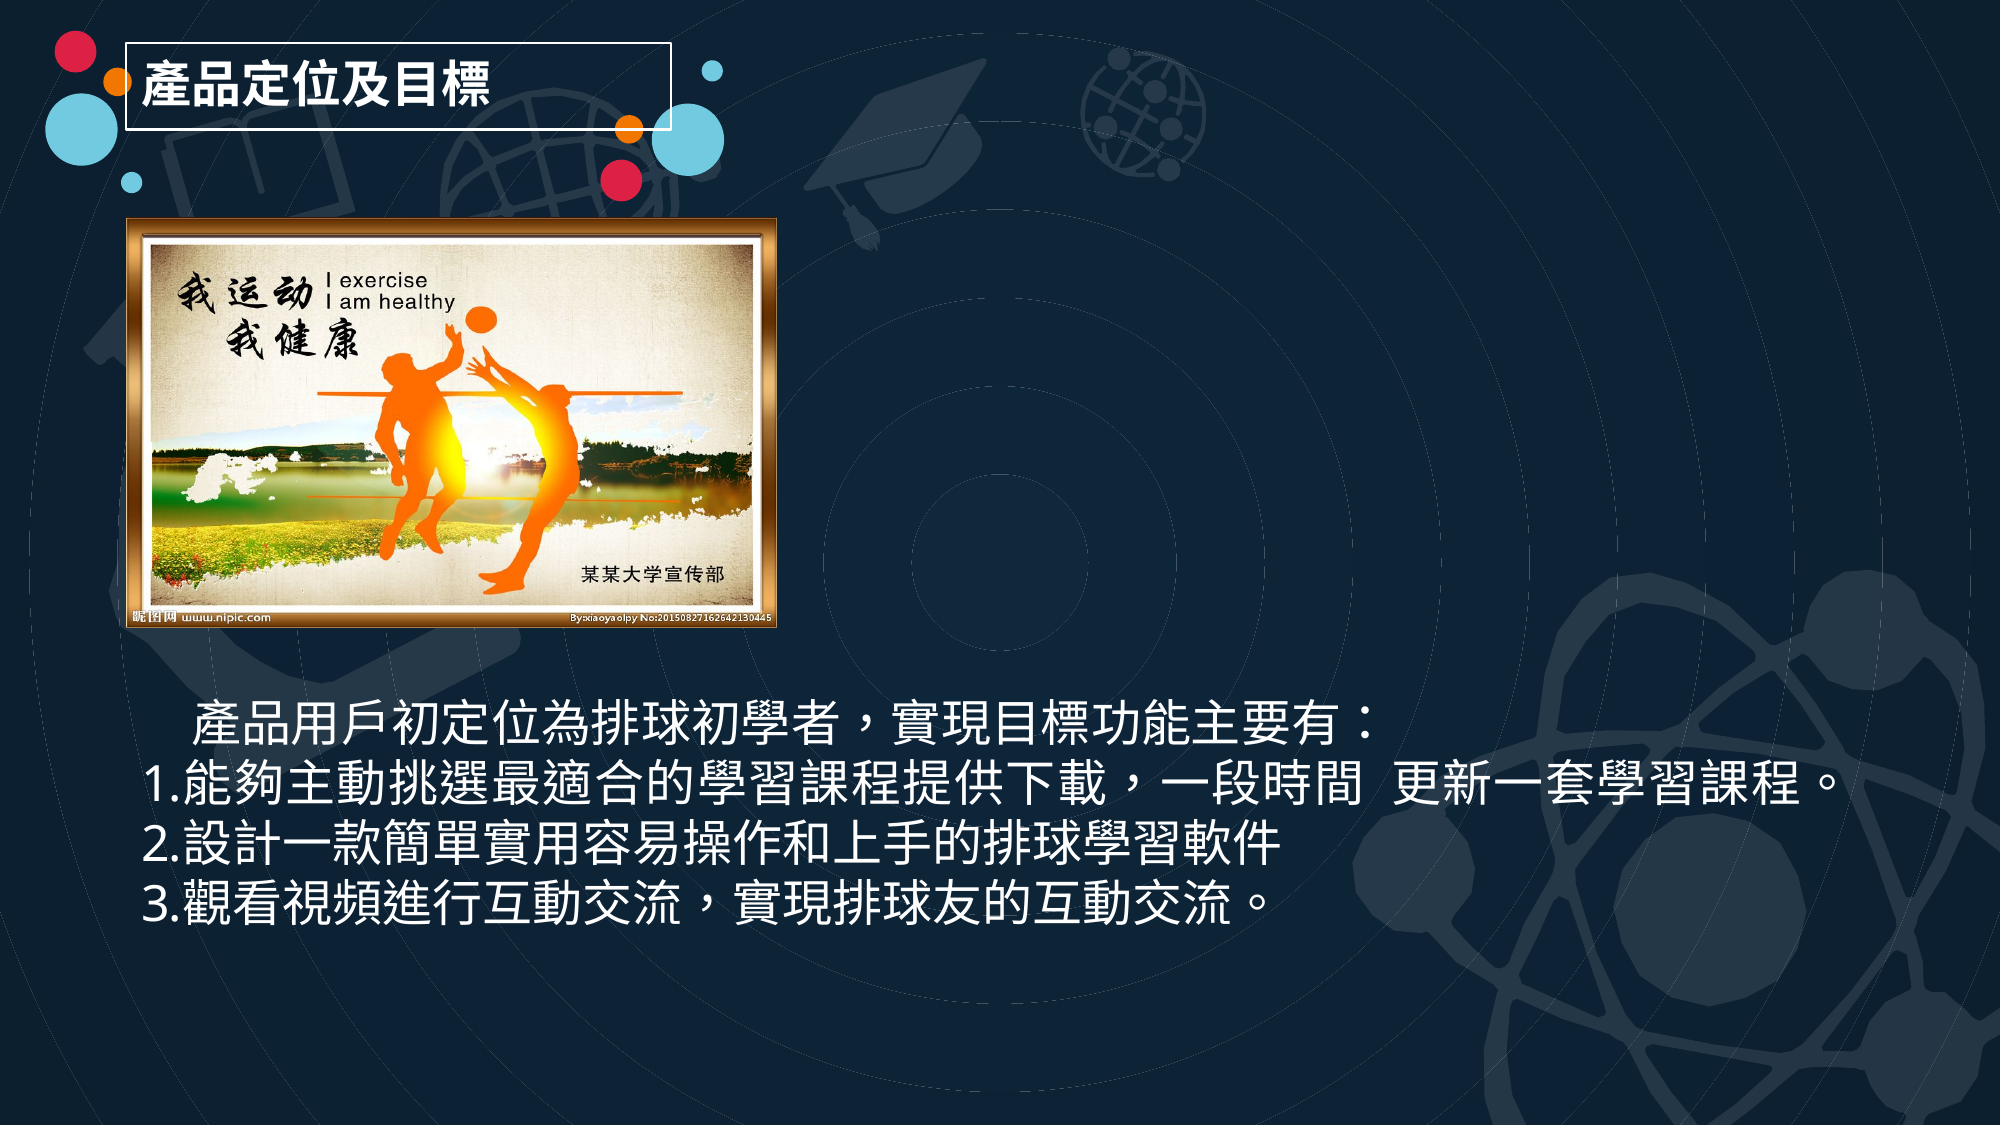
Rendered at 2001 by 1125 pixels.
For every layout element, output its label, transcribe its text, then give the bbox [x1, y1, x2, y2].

text_box 產品用戶初定位為排球初學者，實現目標功能主要有： 能夠主動挑選最適合的學習課程提供下載，一段時間 更新一套學習課程。 設計一款簡單實用容易操作和上手的排球學習軟件 觀看視頻進行互動交流，實現排球友的互動交流。 [126, 683, 1819, 939]
picture [126, 217, 777, 629]
list 產品定位及目標 [125, 42, 672, 131]
